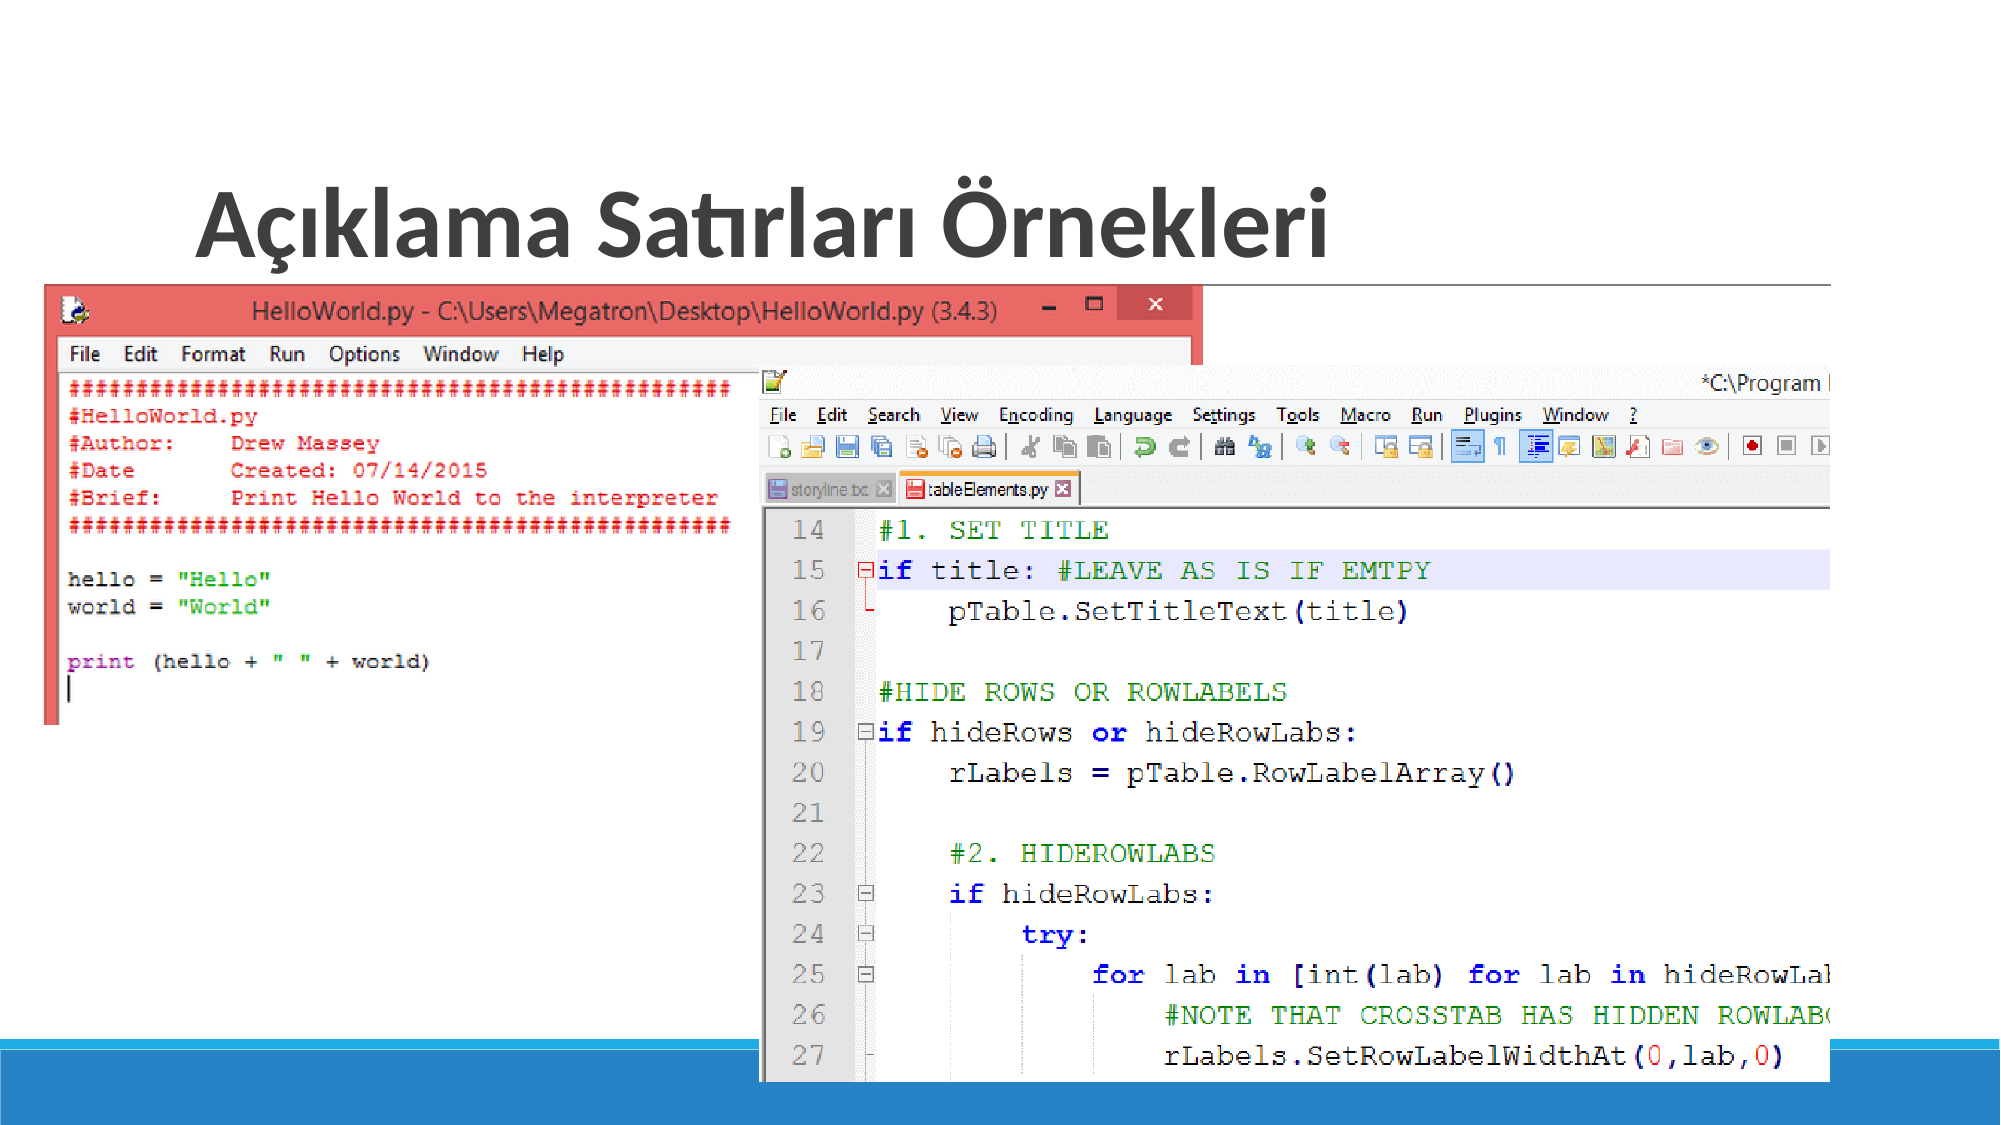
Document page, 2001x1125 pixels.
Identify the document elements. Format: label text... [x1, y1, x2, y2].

title Açıklama Satırları Örnekleri [180, 47, 1830, 285]
picture [41, 284, 1831, 1083]
